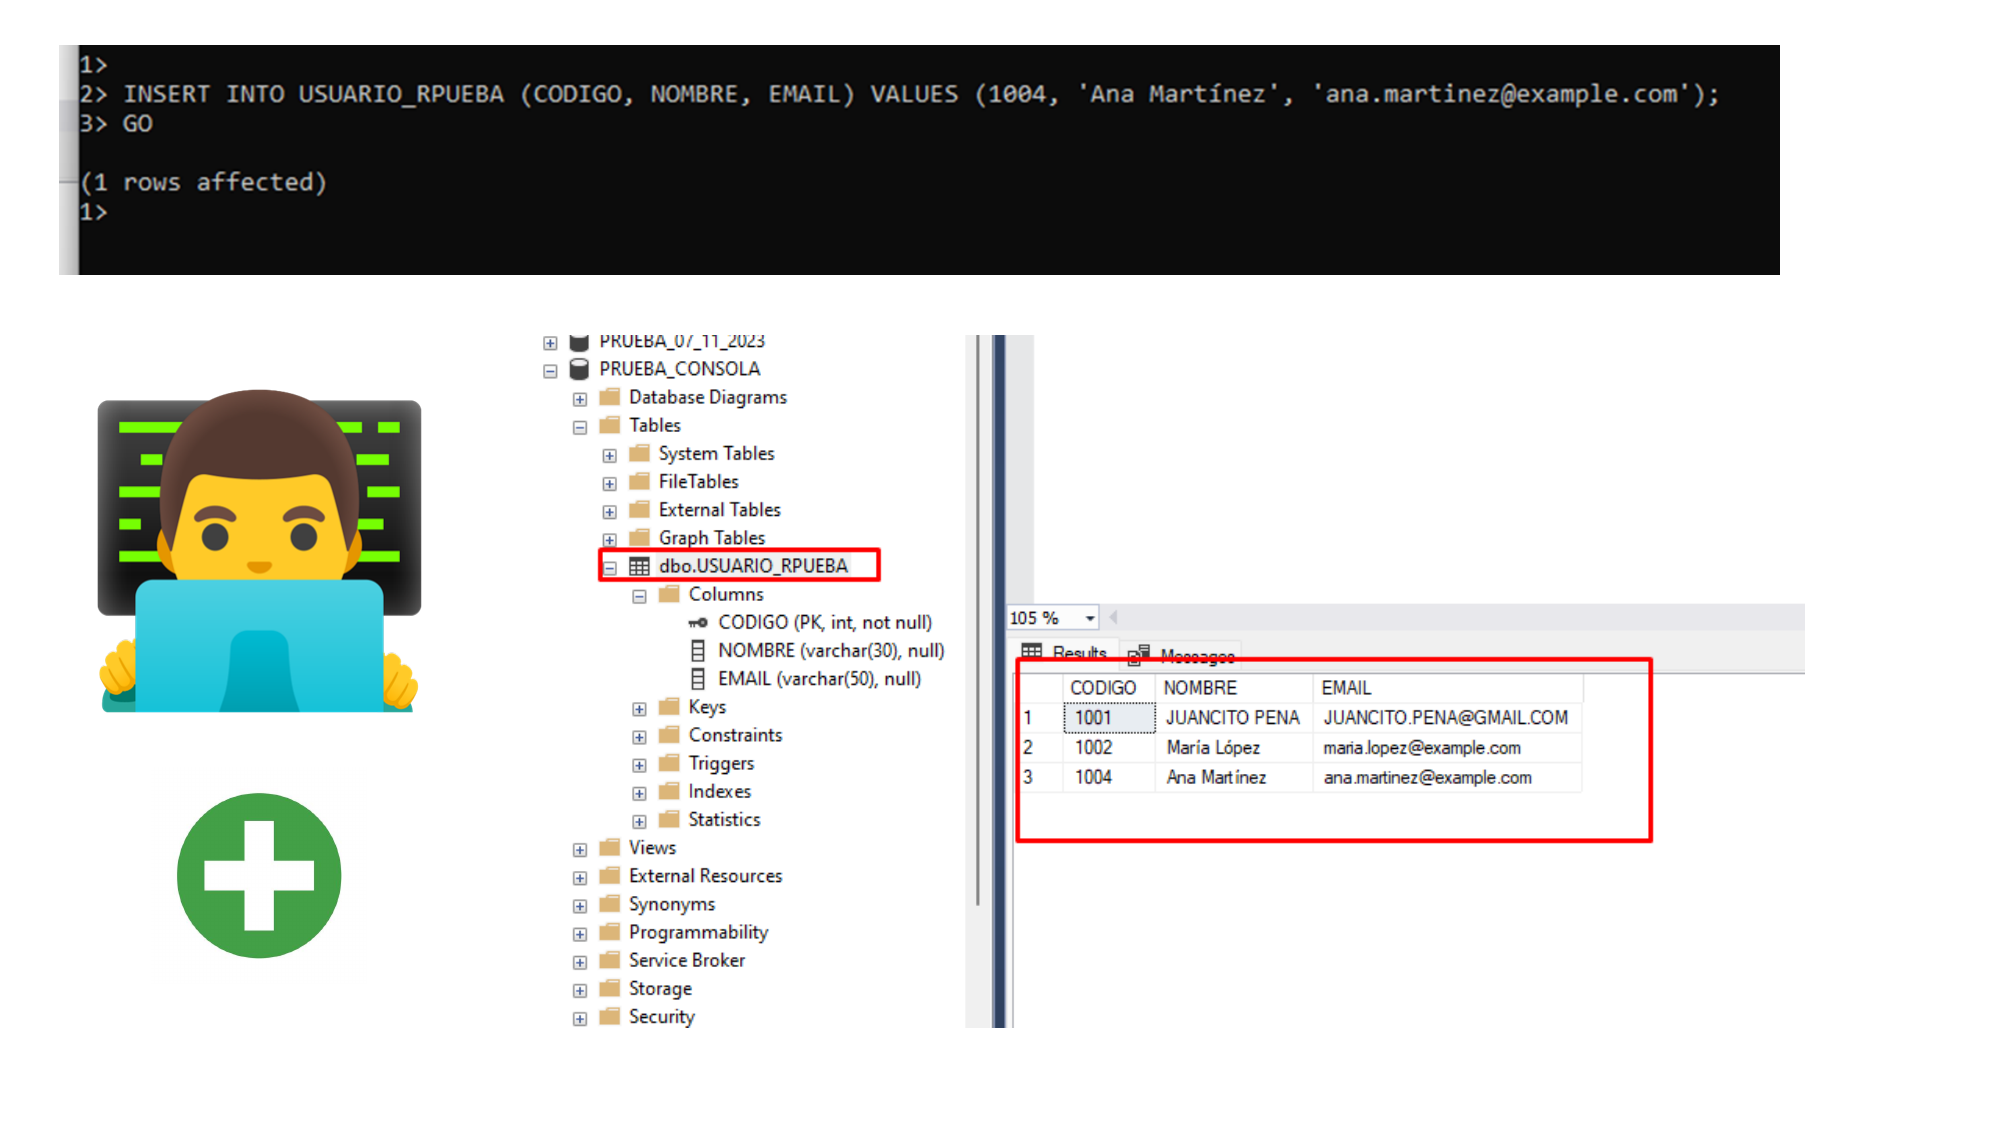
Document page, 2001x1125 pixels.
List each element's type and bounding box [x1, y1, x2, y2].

picture [59, 45, 1781, 275]
picture [151, 767, 368, 984]
picture [86, 379, 432, 723]
picture [516, 334, 1805, 1028]
